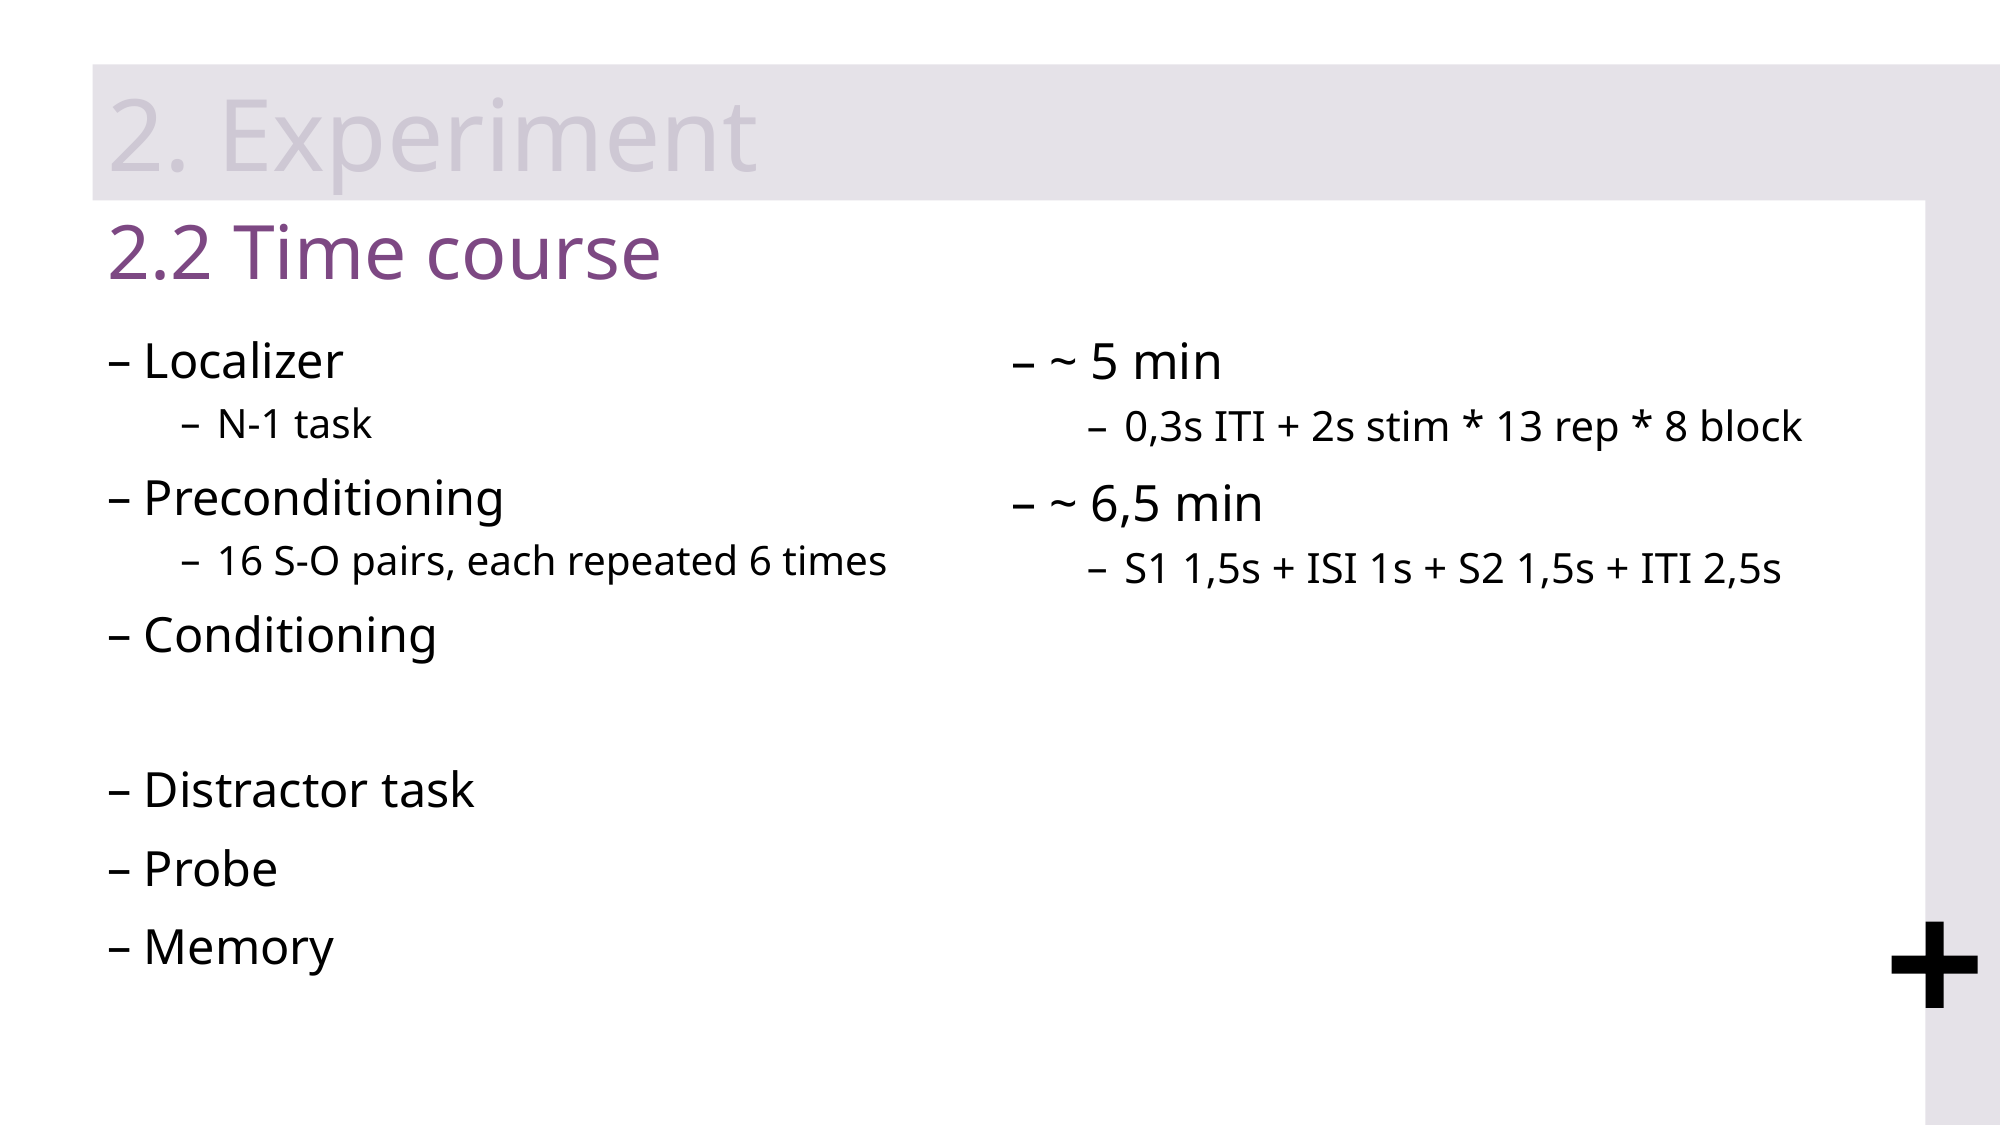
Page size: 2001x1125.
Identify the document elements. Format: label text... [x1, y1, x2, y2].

text_box 2.2 Time course [92, 197, 1449, 323]
list Localizer N-1 task Preconditioning 16 S-O pairs, each repeated 6 times Conditioning Distractor task Probe Memory [92, 323, 905, 1036]
text_box 2. Experiment [92, 64, 2000, 201]
list ~ 5 min 0,3s ITI + 2s stim * 13 rep * 8 block ~ 6,5 min S1 1,5s + ISI 1s + S2 1,5s + ITI 2,5s [996, 322, 1840, 1036]
